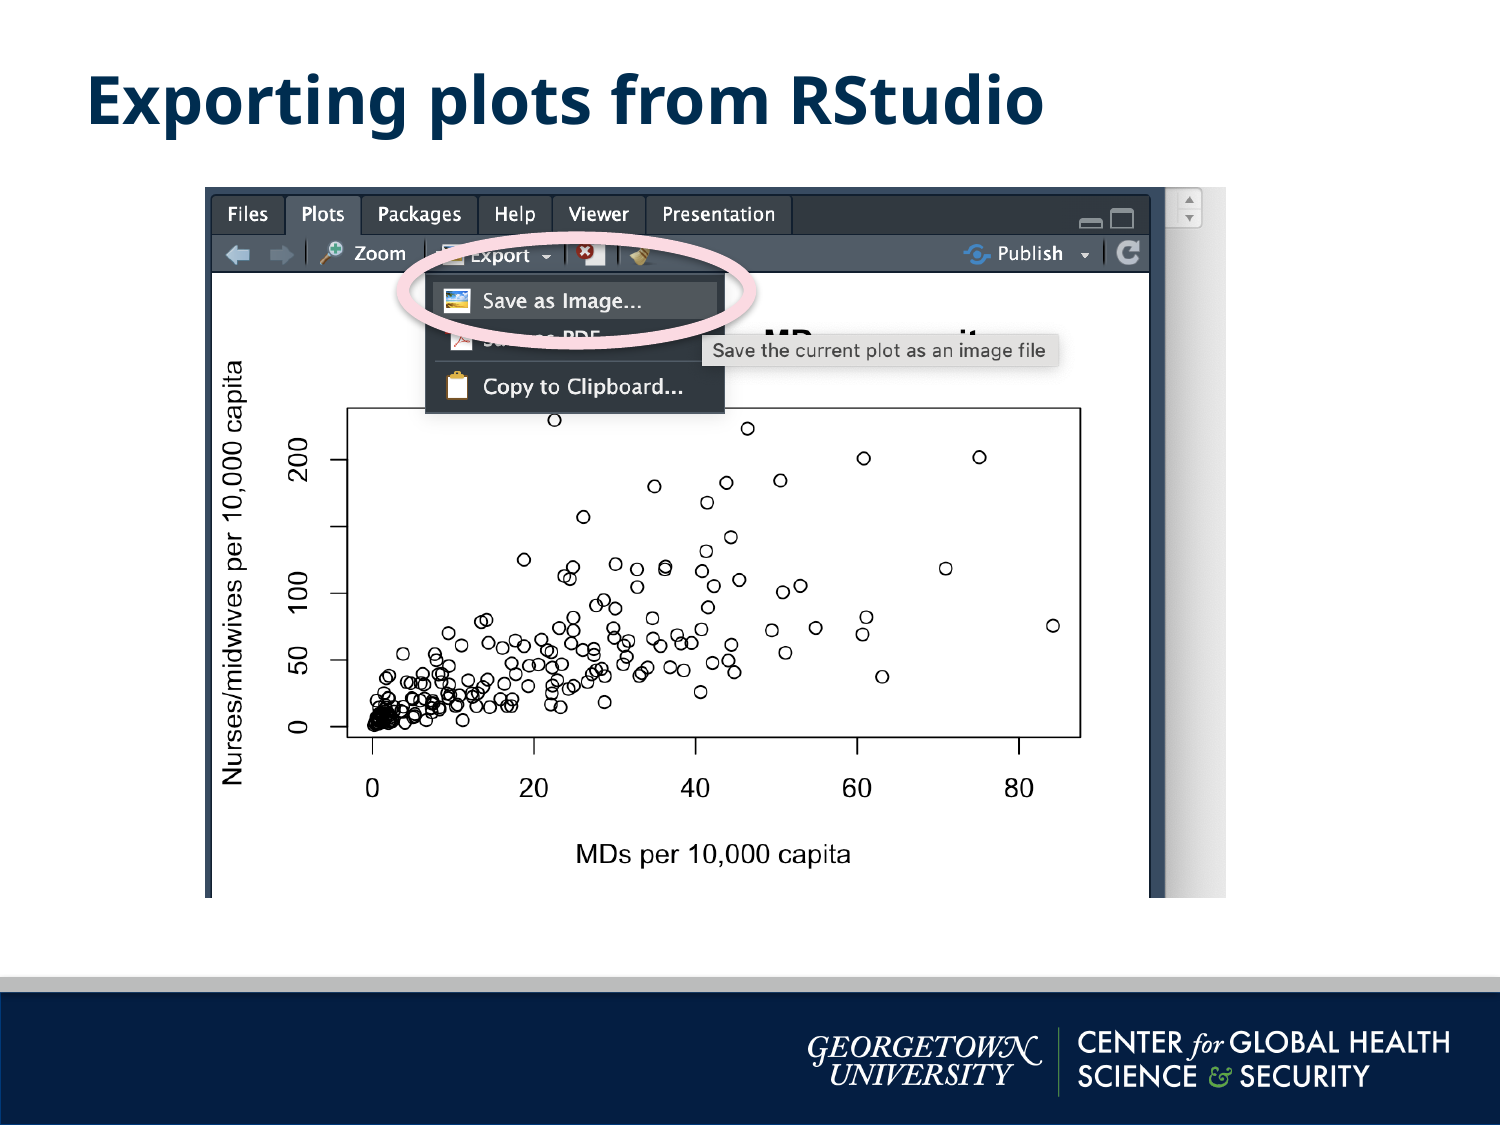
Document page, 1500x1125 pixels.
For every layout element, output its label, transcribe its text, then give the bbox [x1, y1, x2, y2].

picture [205, 186, 1226, 898]
picture [808, 1027, 1449, 1097]
text_box Exporting plots from RStudio [70, 50, 1153, 238]
